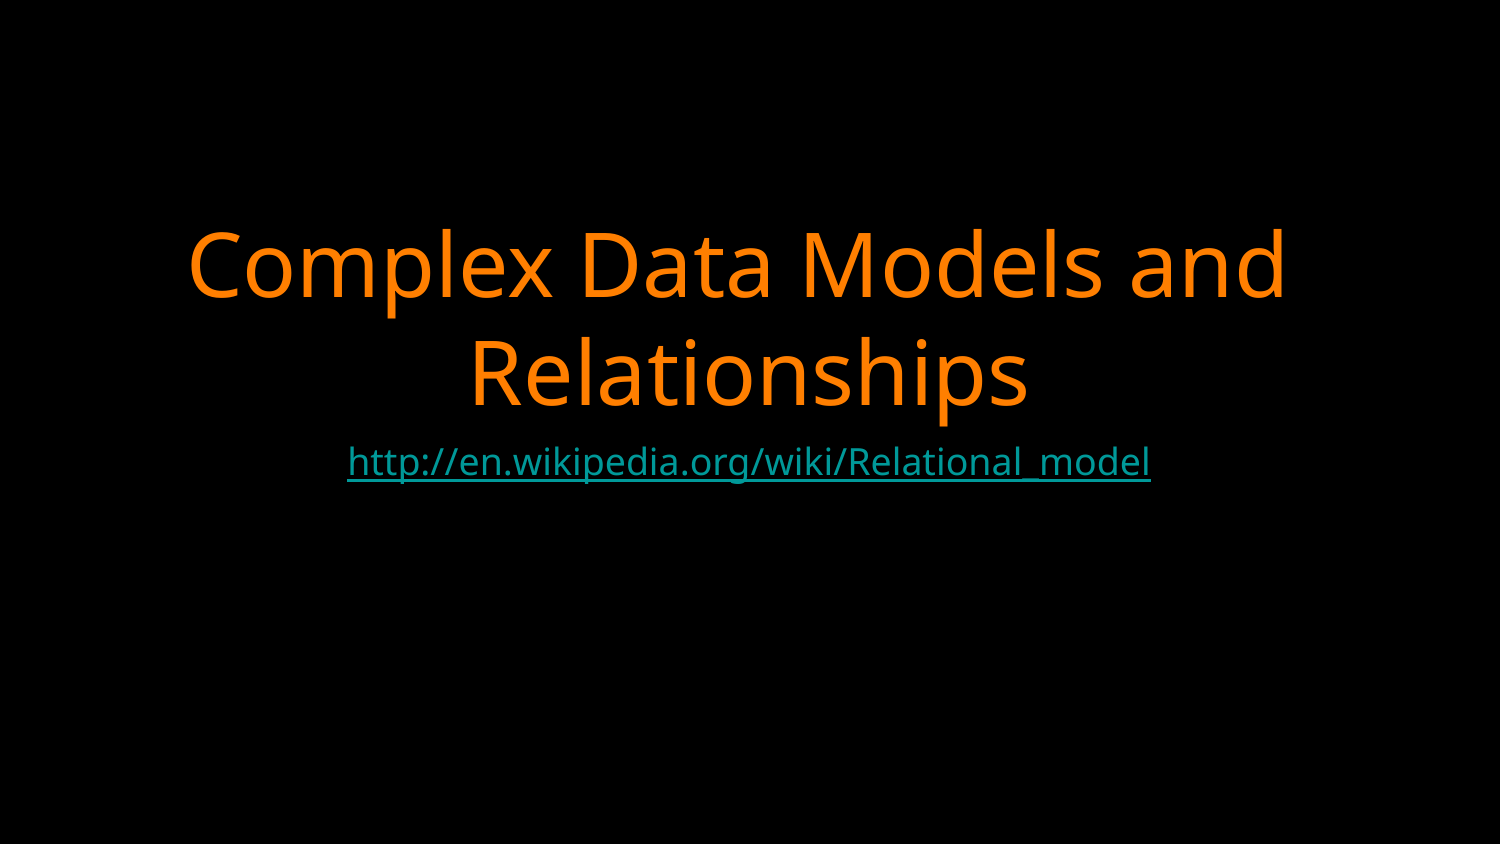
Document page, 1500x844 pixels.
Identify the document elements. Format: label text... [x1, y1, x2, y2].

title Complex Data Models and Relationships [106, 141, 1393, 427]
list http://en.wikipedia.org/wiki/Relational_model [106, 434, 1393, 532]
